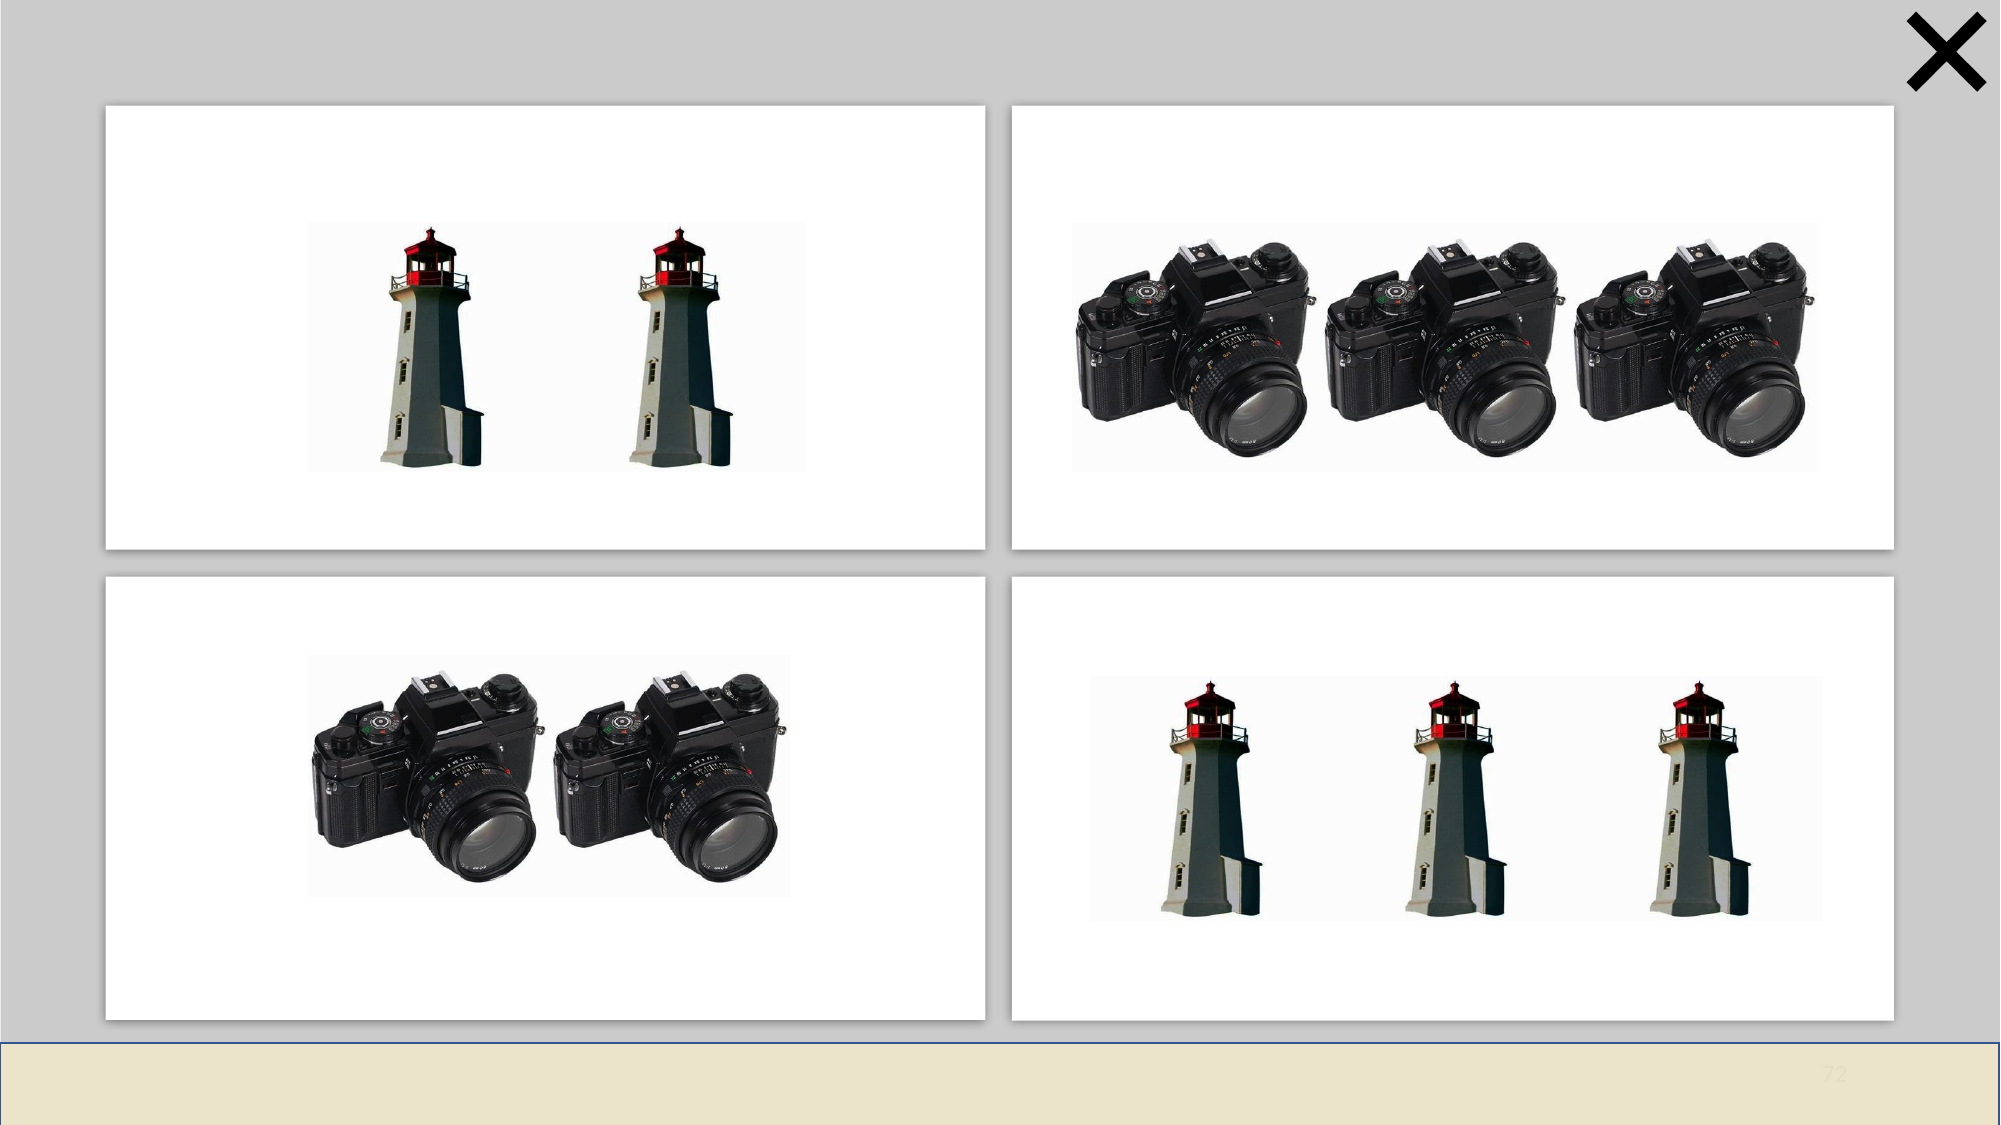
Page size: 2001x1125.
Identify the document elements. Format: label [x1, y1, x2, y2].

text_box [104, 576, 986, 1021]
text_box [104, 104, 986, 551]
picture [308, 222, 806, 472]
picture [308, 655, 791, 897]
text_box [0, 0, 2000, 1042]
picture [1090, 676, 1823, 921]
text_box [1011, 576, 1895, 1022]
text_box [1011, 104, 1895, 551]
picture [1892, 0, 2000, 106]
text_box [0, 1042, 2000, 1125]
picture [1072, 223, 1819, 473]
